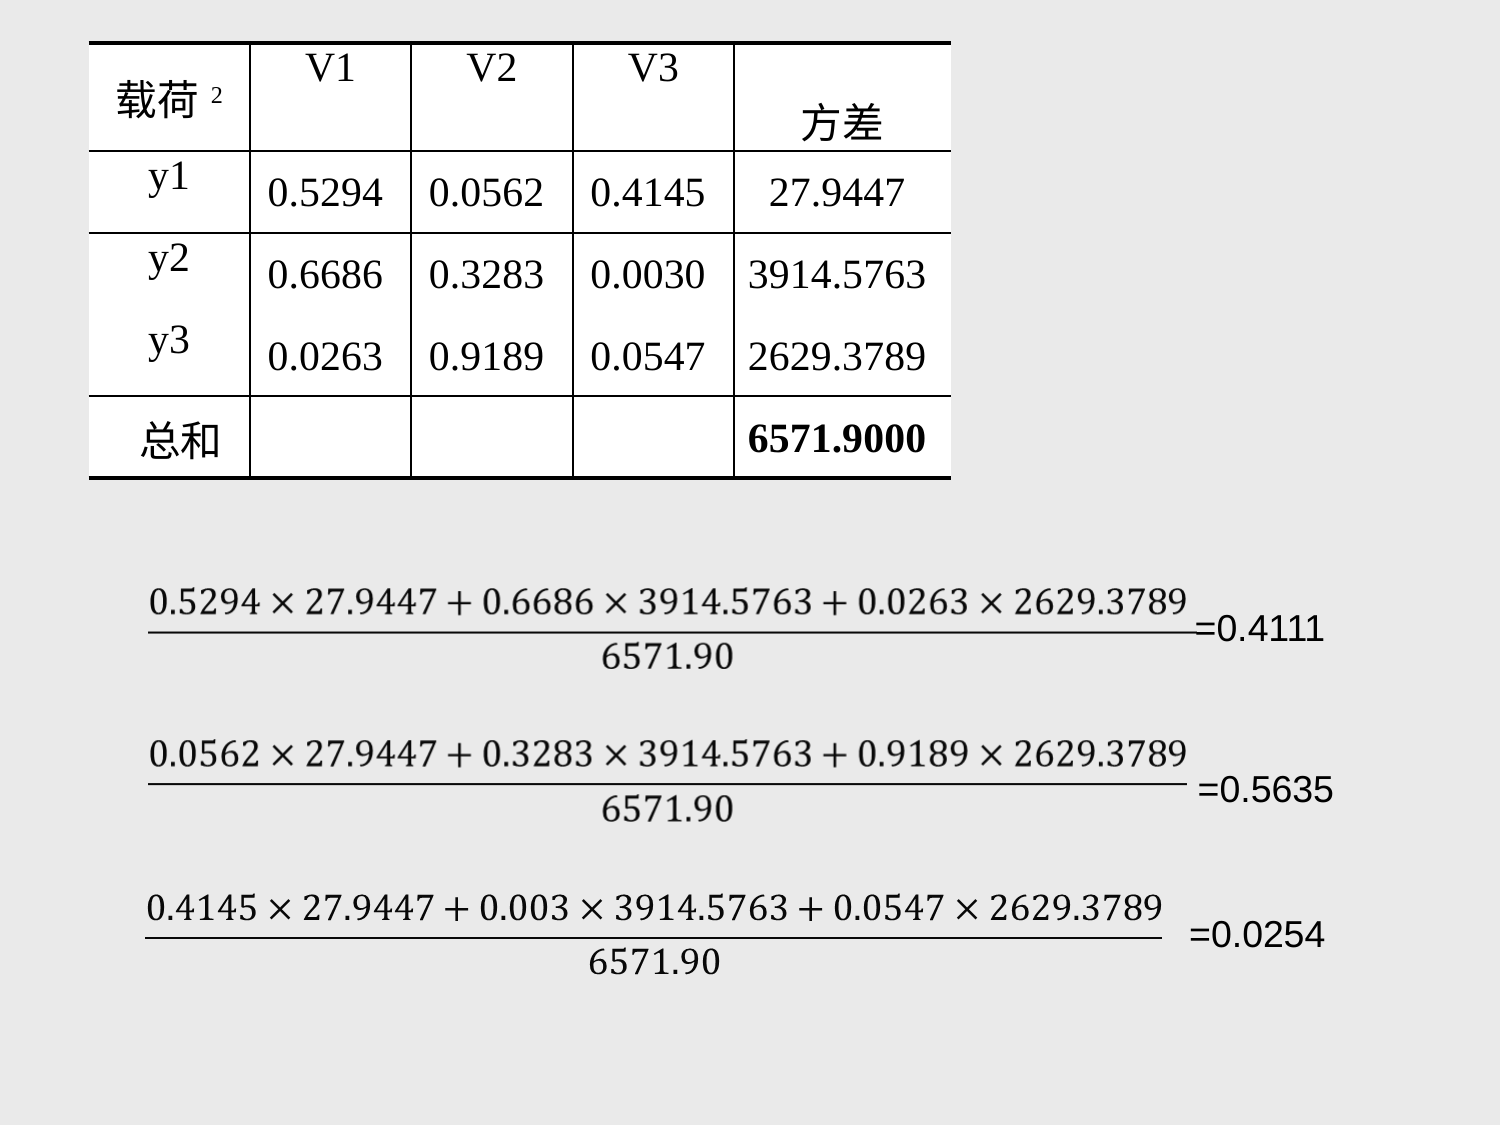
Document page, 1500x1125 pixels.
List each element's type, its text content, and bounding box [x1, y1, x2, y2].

table_cell y2 [89, 234, 249, 314]
table_cell 0.0547 [574, 314, 733, 395]
table_cell 0.4145 [574, 152, 733, 232]
table_header V3 [574, 45, 733, 150]
table_cell 0.3283 [412, 234, 572, 314]
table_header 方差 [735, 45, 951, 150]
table_cell 0.0263 [251, 314, 410, 395]
table_header 载荷2 [89, 45, 249, 150]
table_cell y1 [89, 152, 249, 232]
table_cell 0.5294 [251, 152, 410, 232]
table_header V1 [251, 45, 410, 150]
table_cell 0.0030 [574, 234, 733, 314]
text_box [120, 881, 1342, 984]
table_cell 6571.9000 [735, 397, 951, 476]
table_cell 2629.3789 [735, 314, 951, 395]
table_header V2 [412, 45, 572, 150]
table_cell 0.6686 [251, 234, 410, 314]
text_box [123, 727, 1351, 830]
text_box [123, 575, 1342, 678]
table_cell 0.0562 [412, 152, 572, 232]
table_cell 0.9189 [412, 314, 572, 395]
table_cell [251, 397, 410, 476]
table_cell 3914.5763 [735, 234, 951, 314]
table_cell y3 [89, 314, 249, 395]
table_cell 27.9447 [735, 152, 951, 232]
table_cell [574, 397, 733, 476]
table_cell 总和 [89, 397, 249, 476]
table_cell [412, 397, 572, 476]
